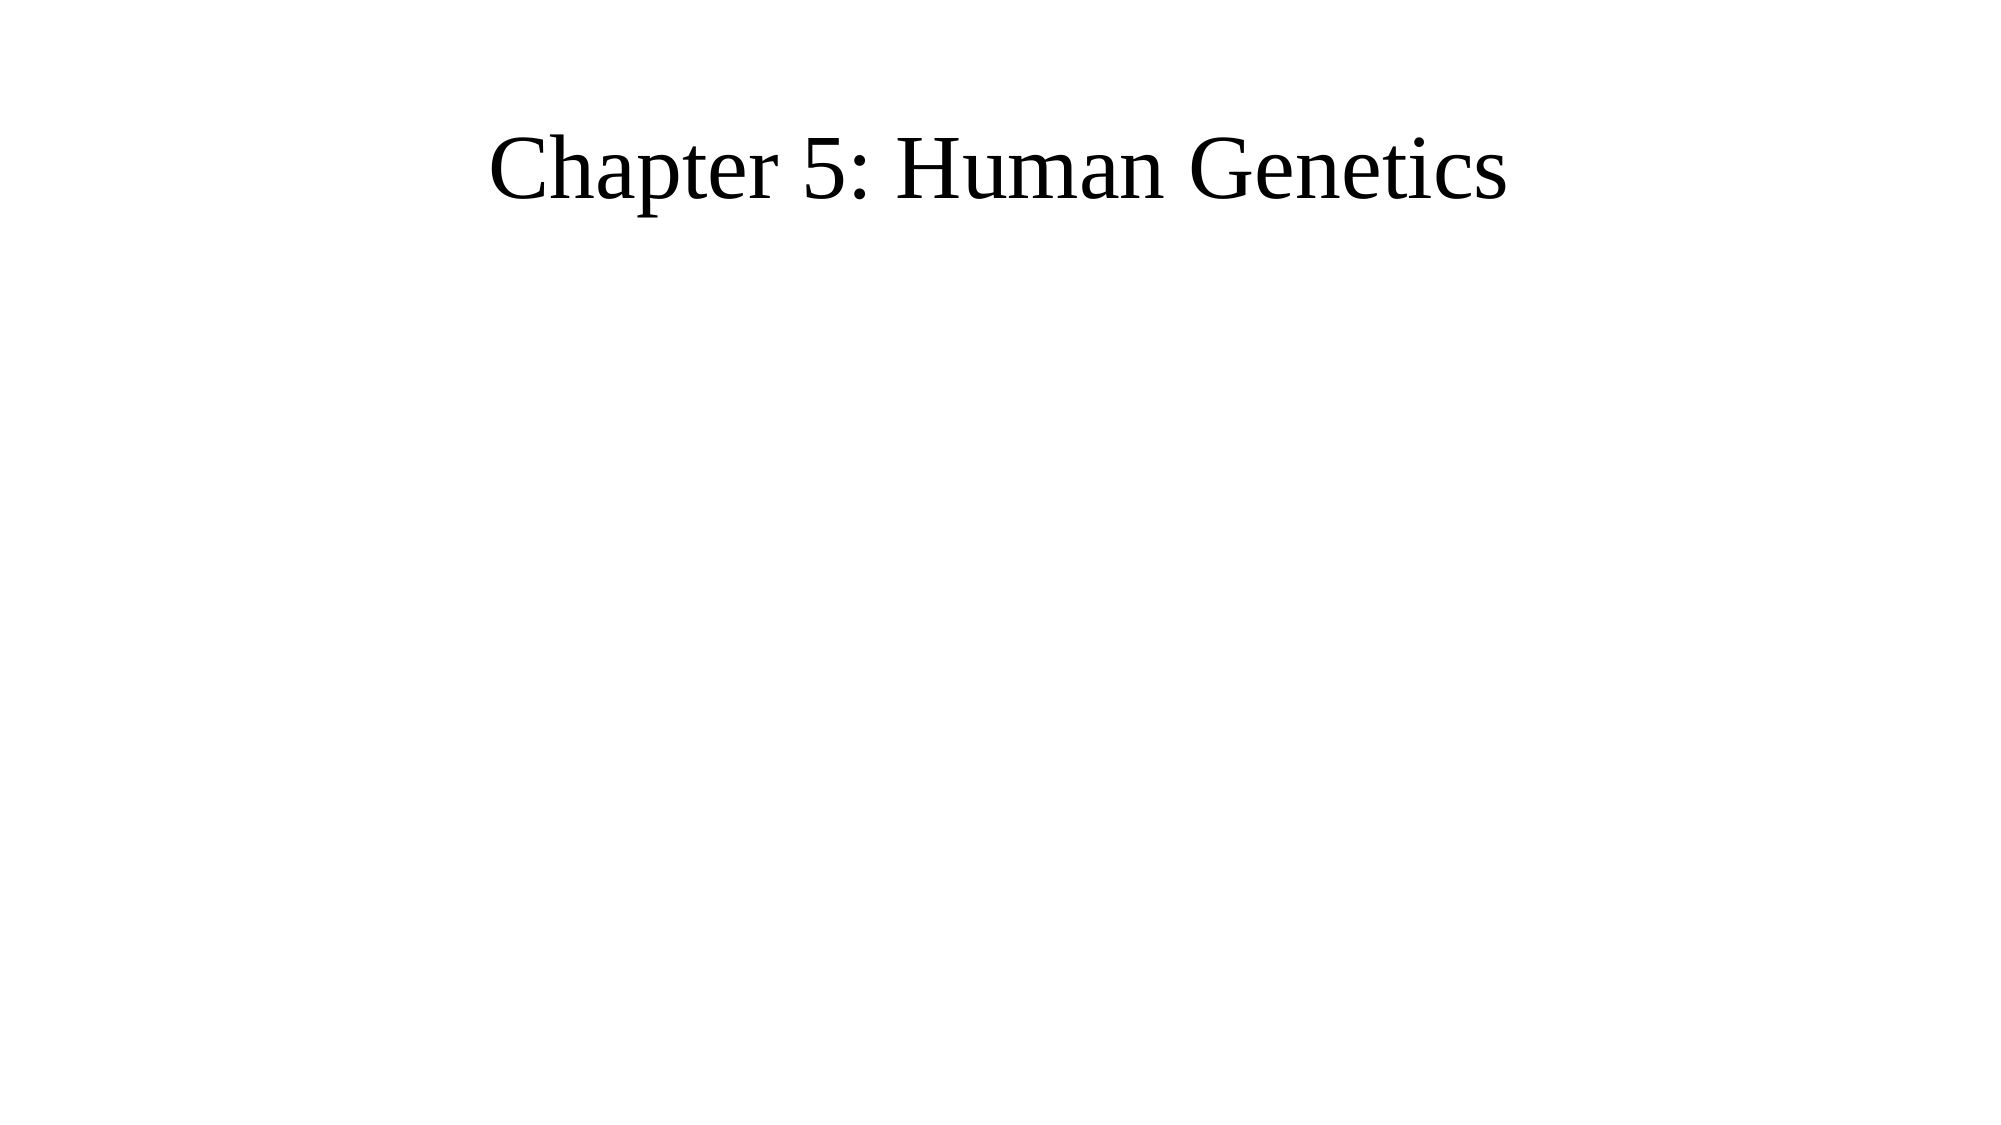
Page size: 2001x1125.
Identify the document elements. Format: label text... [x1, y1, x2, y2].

title Chapter 5: Human Genetics [137, 59, 1863, 278]
